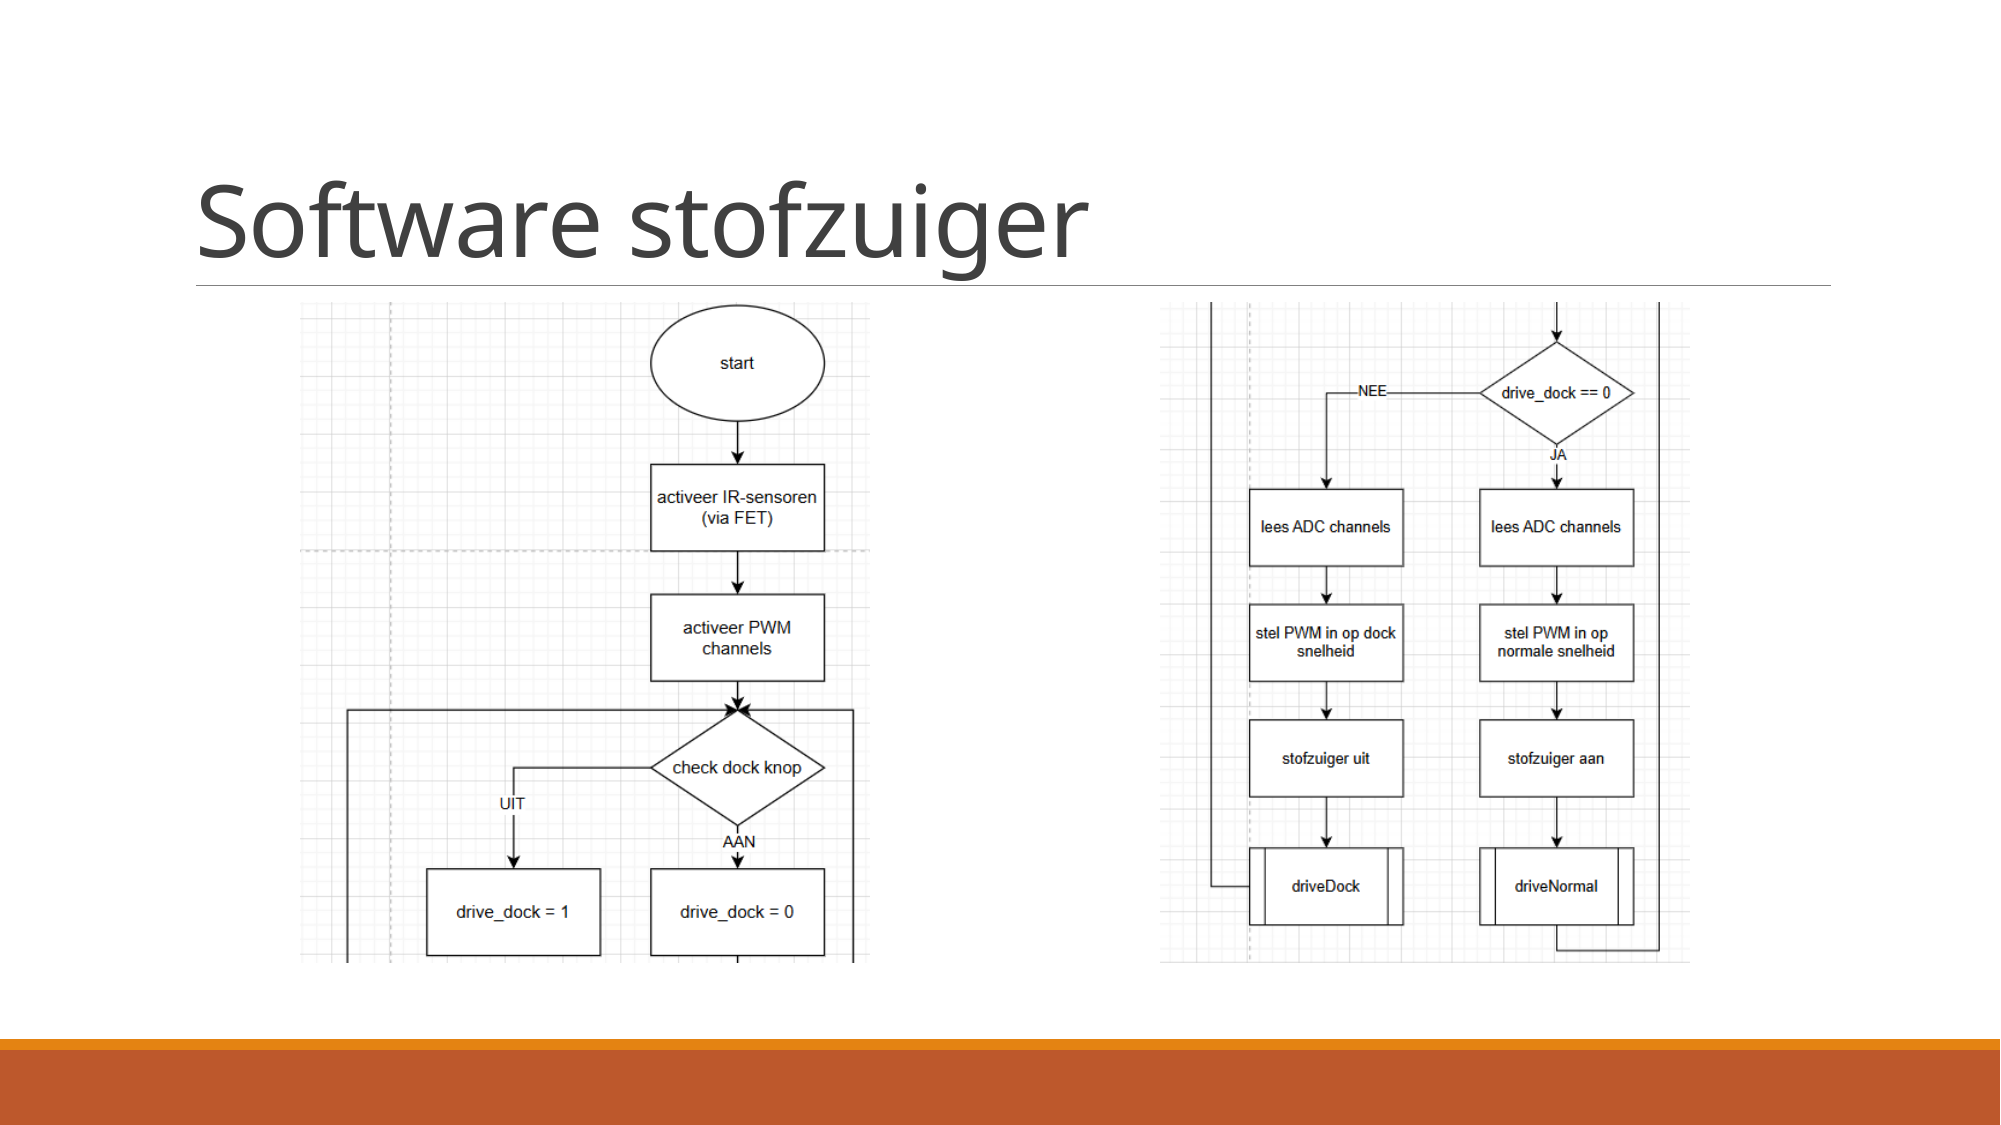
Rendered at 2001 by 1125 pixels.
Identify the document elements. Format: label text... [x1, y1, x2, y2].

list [1159, 302, 1691, 964]
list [300, 302, 870, 964]
title Software stofzuiger [180, 47, 1830, 285]
